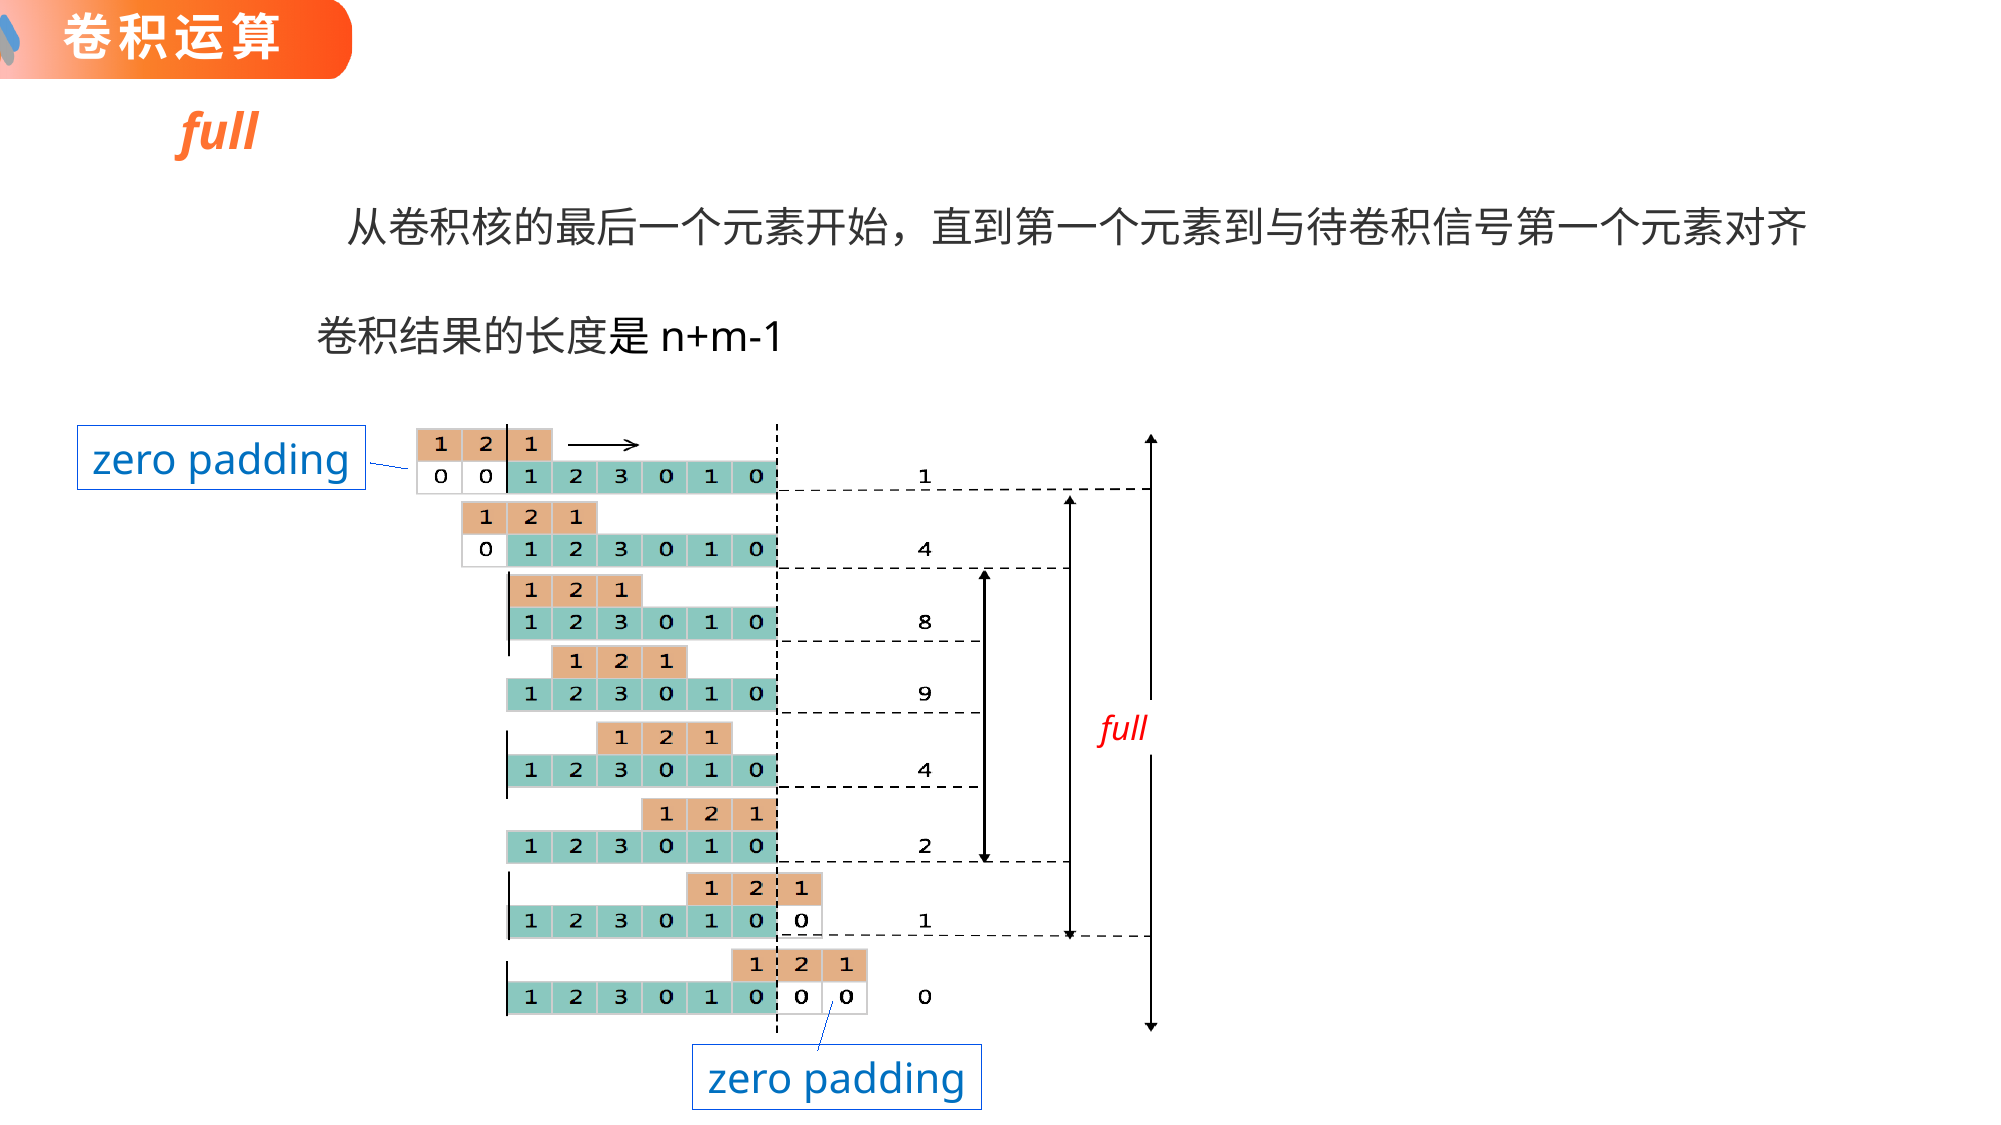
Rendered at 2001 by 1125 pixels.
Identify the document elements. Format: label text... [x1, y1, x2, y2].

text_box 从卷积核的最后一个元素开始，直到第一个元素到与待卷积信号第一个元素对齐 [331, 193, 1823, 258]
text_box zero padding [692, 1056, 982, 1110]
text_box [297, 411, 1254, 1056]
title 卷积运算 [0, 0, 353, 79]
text_box zero padding [77, 425, 297, 490]
text_box 卷积结果的长度是n+m-1 [301, 302, 802, 367]
text_box full [165, 92, 274, 167]
